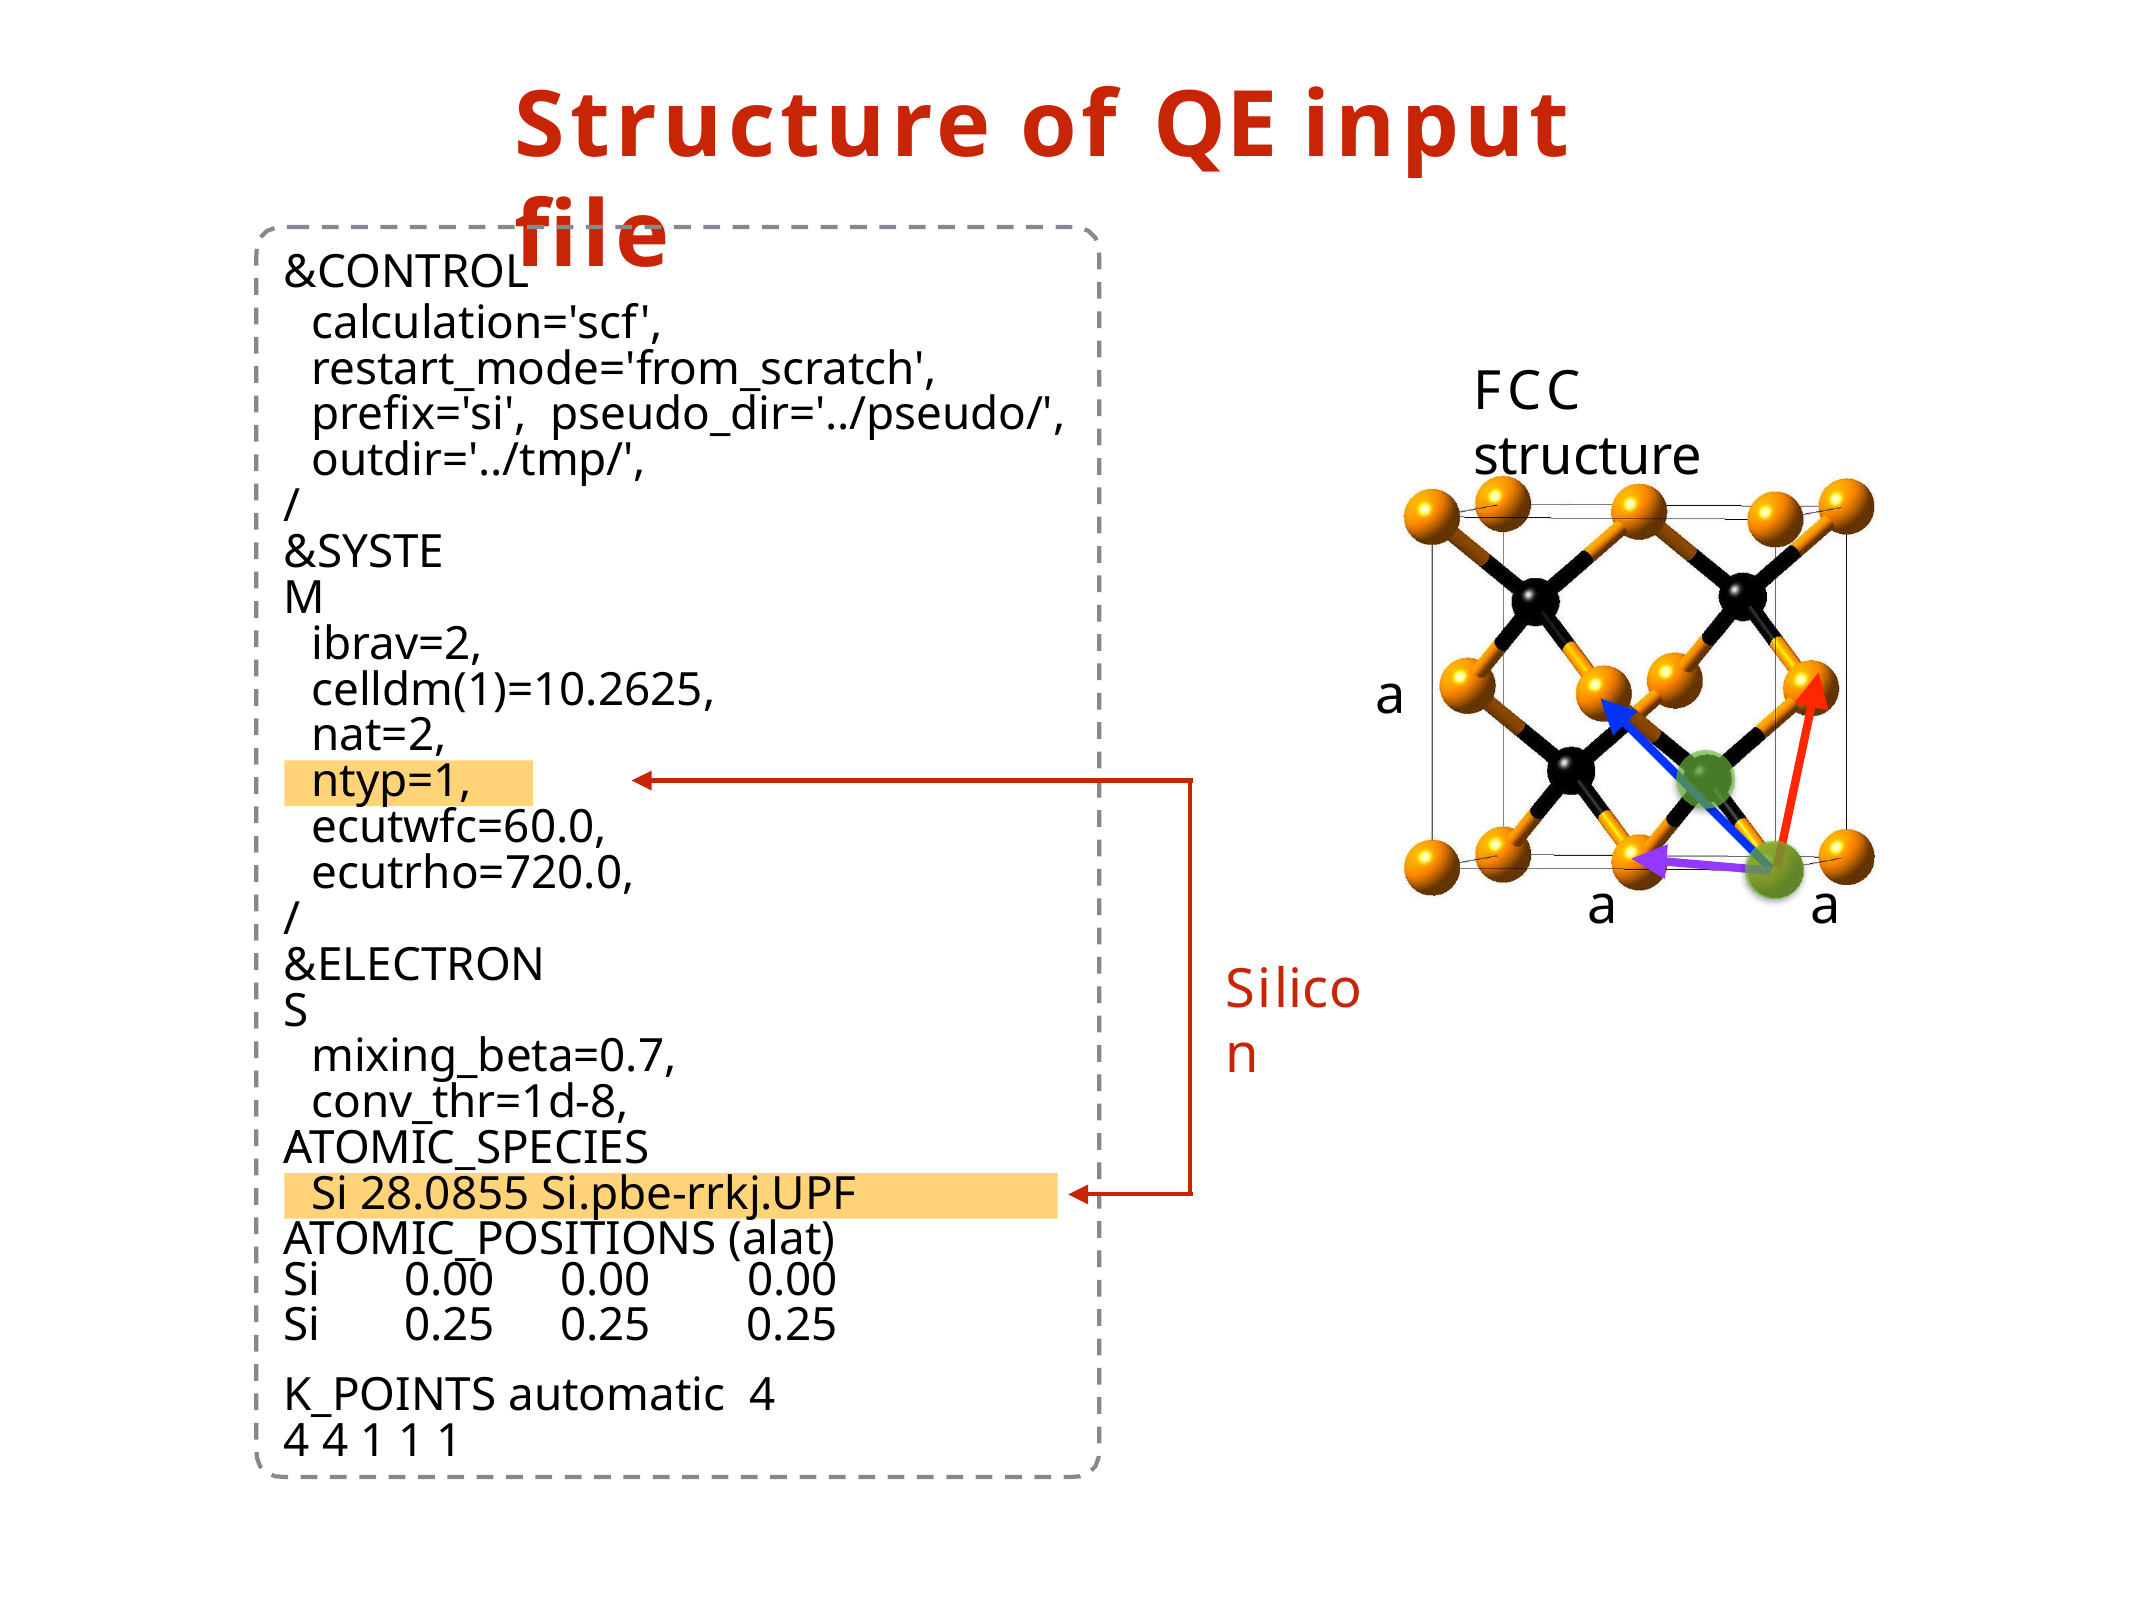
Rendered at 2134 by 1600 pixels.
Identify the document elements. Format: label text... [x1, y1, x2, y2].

text_box Silicon [1223, 951, 1388, 1083]
text_box a [1585, 914, 1621, 935]
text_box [1669, 747, 1811, 911]
text_box FCC structure [1471, 353, 1813, 468]
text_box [253, 224, 1193, 1480]
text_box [1399, 469, 1880, 905]
text_box a [1808, 914, 1844, 935]
text_box a [1373, 657, 1394, 725]
title Structure of QE input file [512, 62, 1717, 332]
